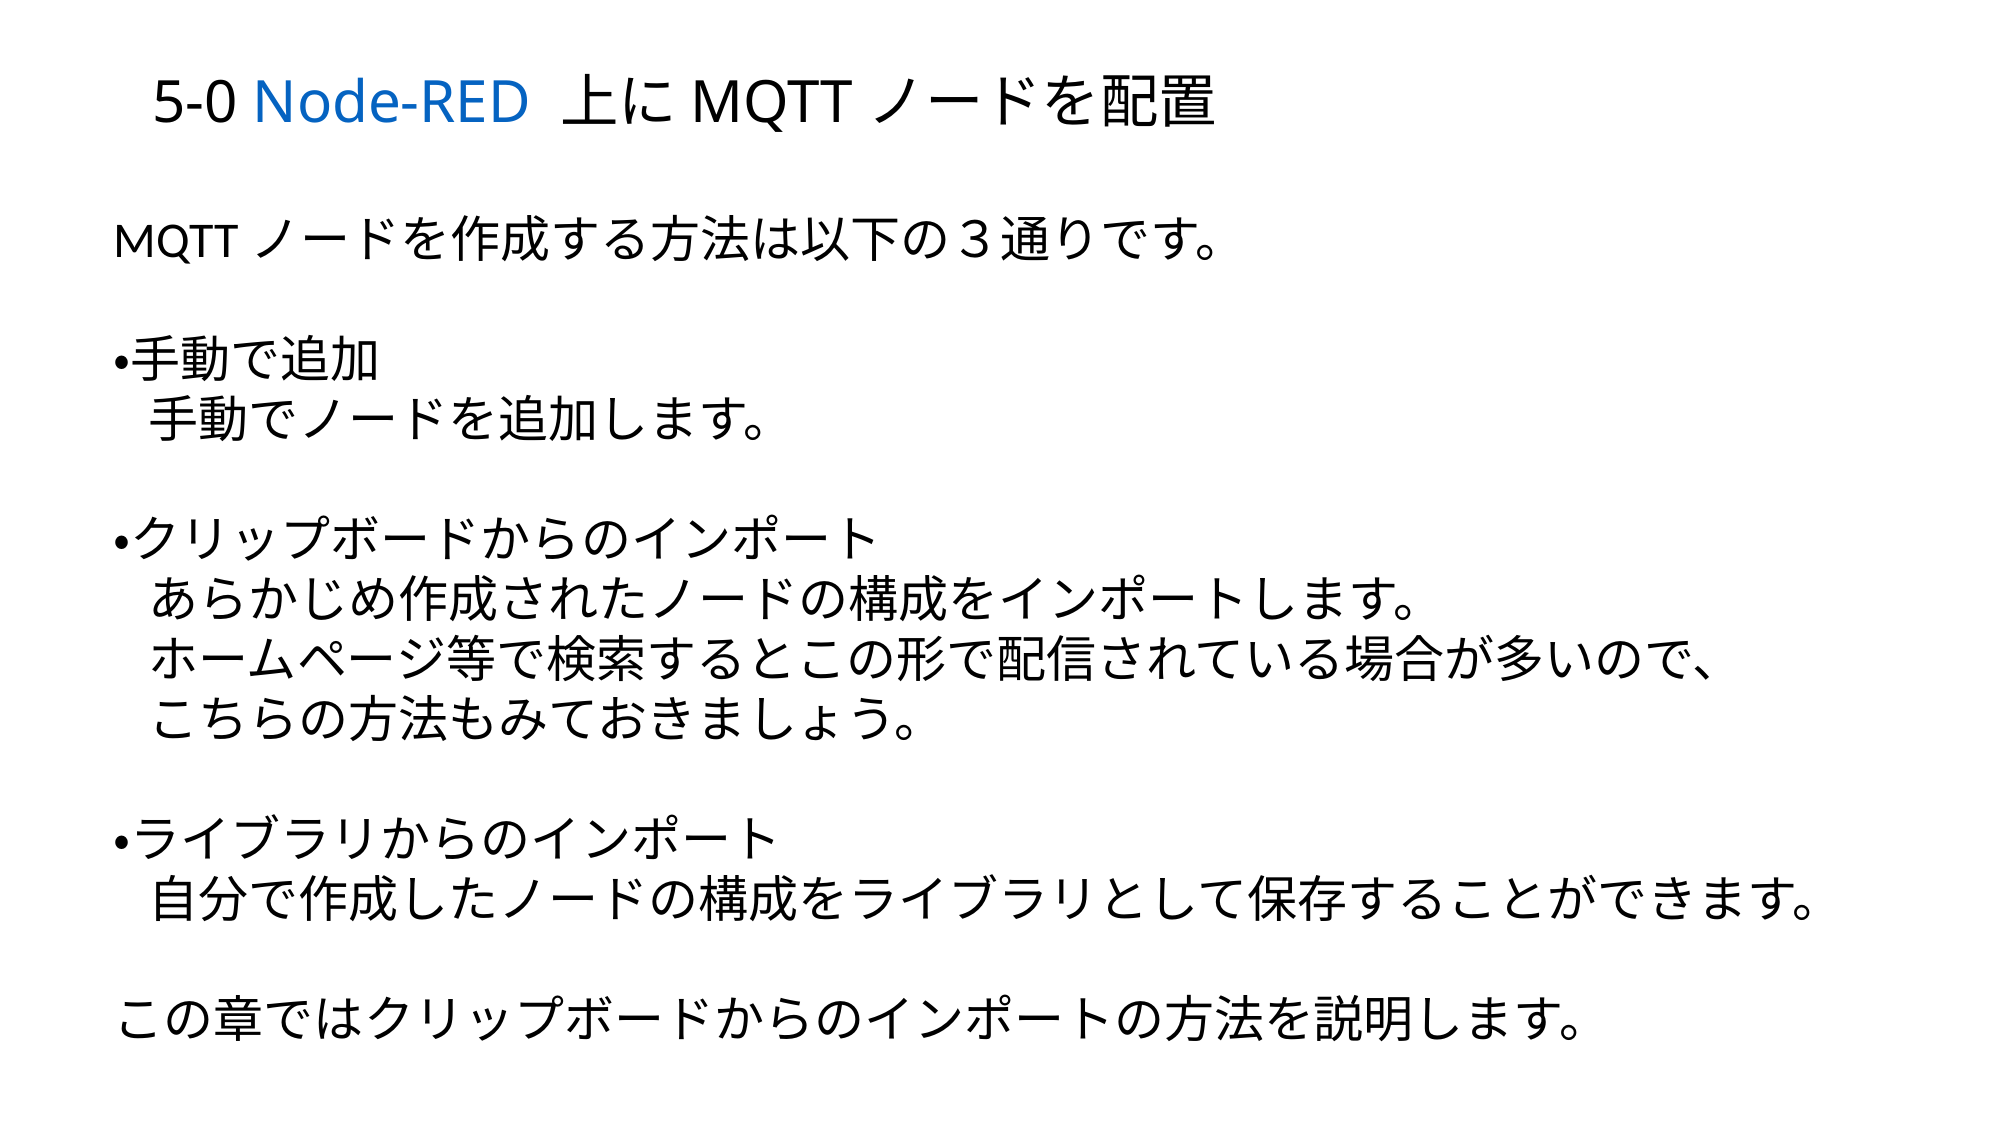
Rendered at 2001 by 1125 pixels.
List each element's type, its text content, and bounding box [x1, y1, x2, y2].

text_box MQTTノードを作成する方法は以下の３通りです。 ・手動で追加 手動でノードを追加します。 ・クリップボードからのインポート あらかじめ作成されたノードの構成をインポートします。 ホームページ等で検索するとこの形で配信されている場合が多いので、 こちらの方法もみておきましょう。 ・ライブラリからのインポート 自分で作成したノードの構成をライブラリとして保存することができます。 この章ではクリップボードからのインポートの方法を説明します。 [99, 199, 1942, 1055]
title 5-0 Node-RED 上にMQTTノードを配置 [137, 59, 1863, 149]
